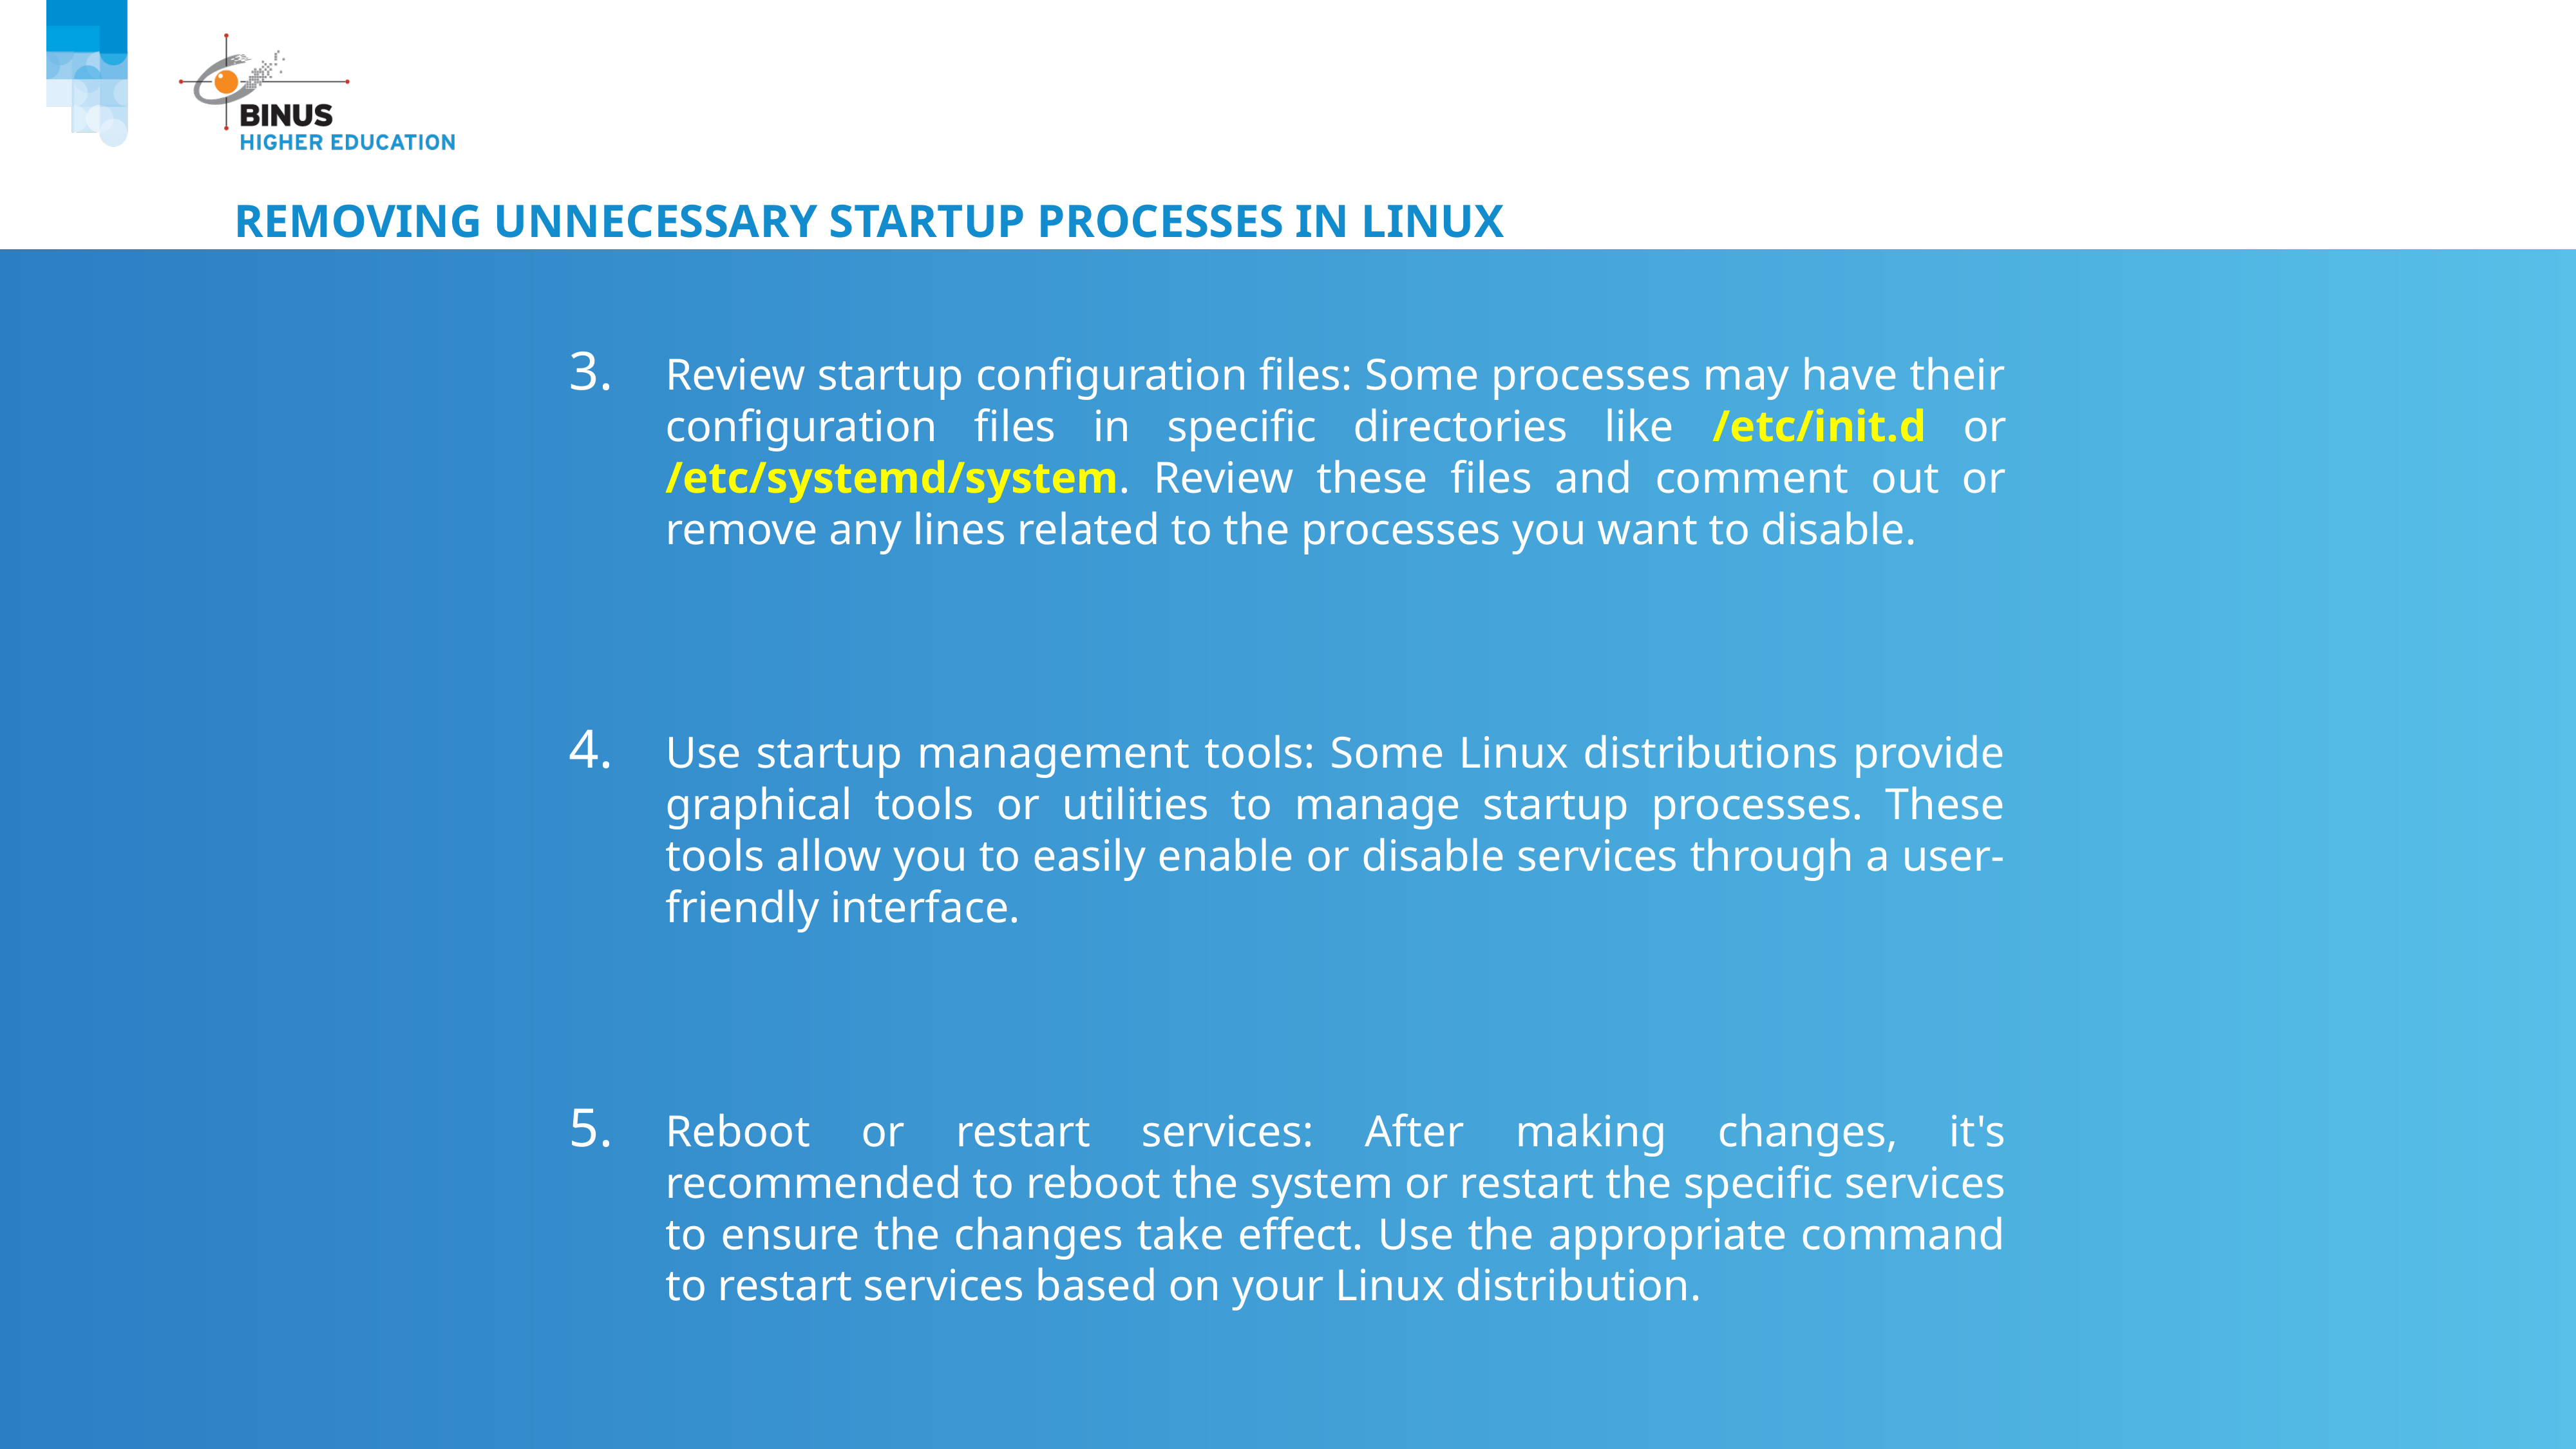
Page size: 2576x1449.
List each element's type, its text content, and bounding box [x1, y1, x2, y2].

picture [46, 0, 455, 154]
title Removing Unnecessary Startup Processes in Linux [228, 197, 1784, 252]
list Review startup configuration files: Some processes may have their configuration files in specific directories like /etc/init.d or /etc/systemd/system. Review these files and comment out or remove any lines related to the processes you want to disable. Use startup management tools: Some Linux distributions provide graphical tools or utilities to manage startup processes. These tools allow you to easily enable or disable services through a user-friendly interface. Reboot or restart services: After making changes, it's recommended to reboot the system or restart the specific services to ensure the changes take effect. Use the appropriate command to restart services based on your Linux distribution. [563, 341, 2013, 820]
